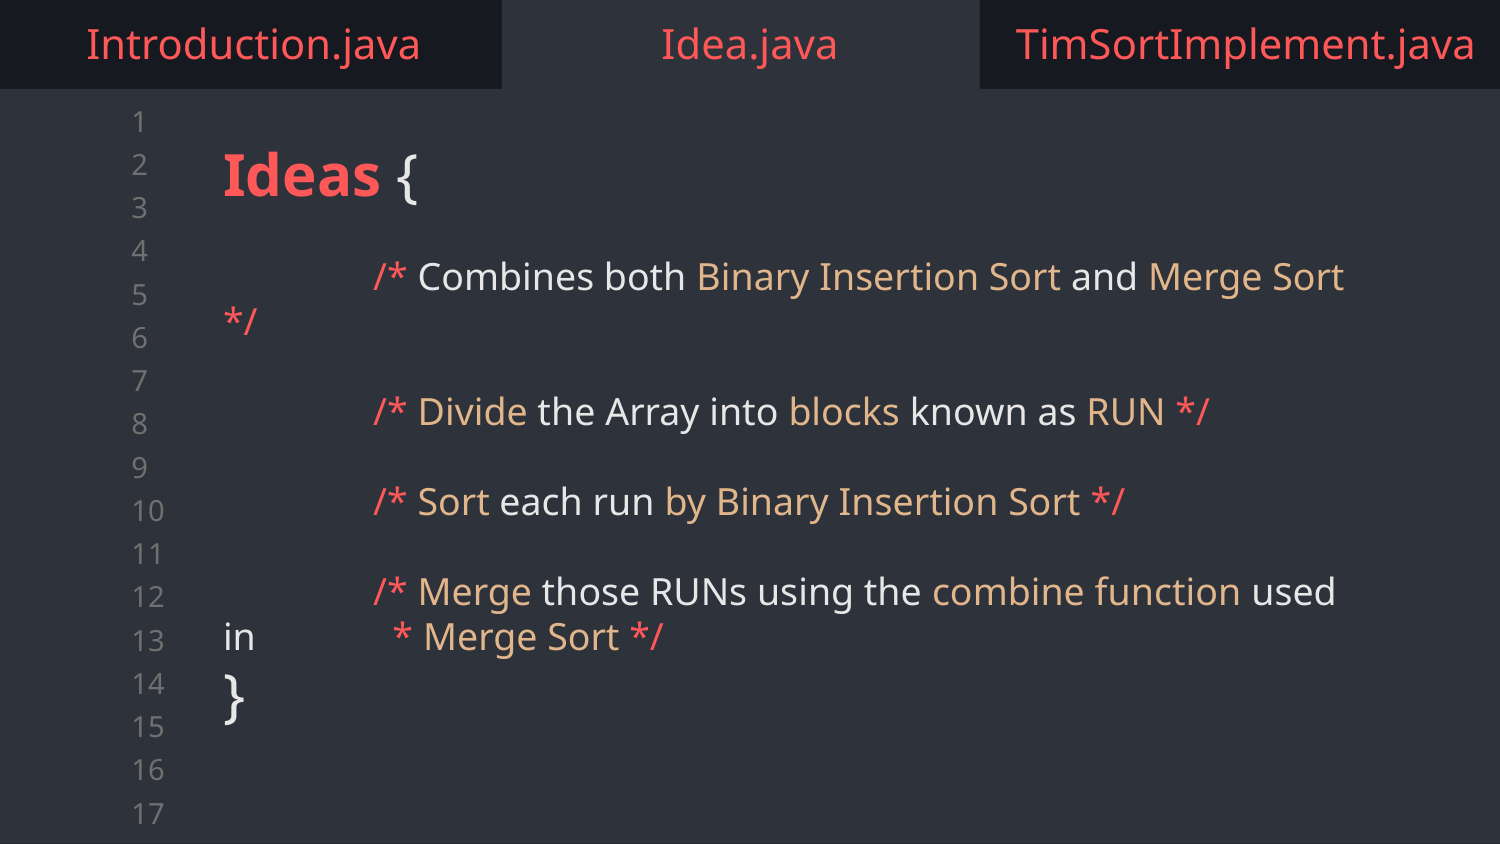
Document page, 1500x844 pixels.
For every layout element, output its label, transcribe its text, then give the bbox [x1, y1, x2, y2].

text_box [501, 0, 1500, 113]
text_box Introduction.java [4, 0, 499, 88]
text_box [236, 16, 319, 88]
text_box Ideas { /* Combines both Binary Insertion Sort and Merge Sort */ /* Divide the Array into blocks known as RUN */ /* Sort each run by Binary Insertion Sort */ /* Merge those RUNs using the combine function used in * Merge Sort */ } [208, 130, 1391, 736]
